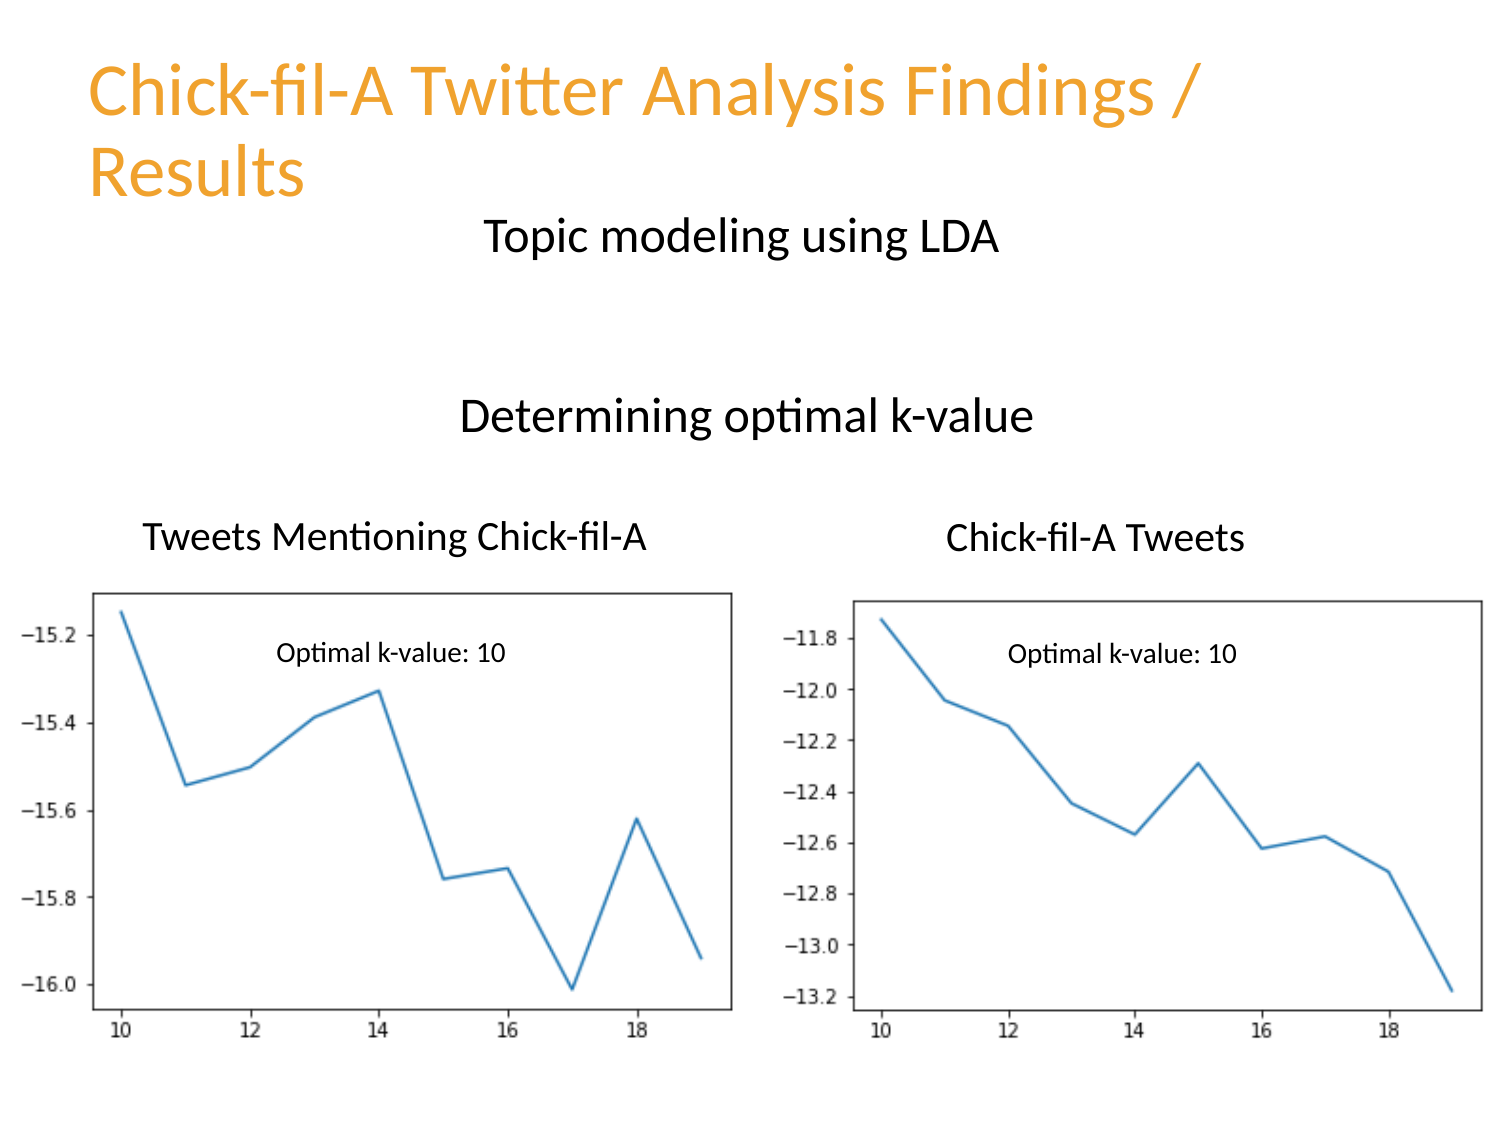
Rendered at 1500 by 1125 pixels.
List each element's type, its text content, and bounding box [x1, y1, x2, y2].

picture [6, 574, 751, 1056]
title Chick-fil-A Twitter Analysis Findings / Results [80, 0, 1407, 269]
picture [769, 582, 1500, 1056]
text_box Topic modeling using LDA Determining optimal k-value [291, 195, 1203, 450]
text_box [28, 501, 806, 673]
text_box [938, 501, 1500, 674]
